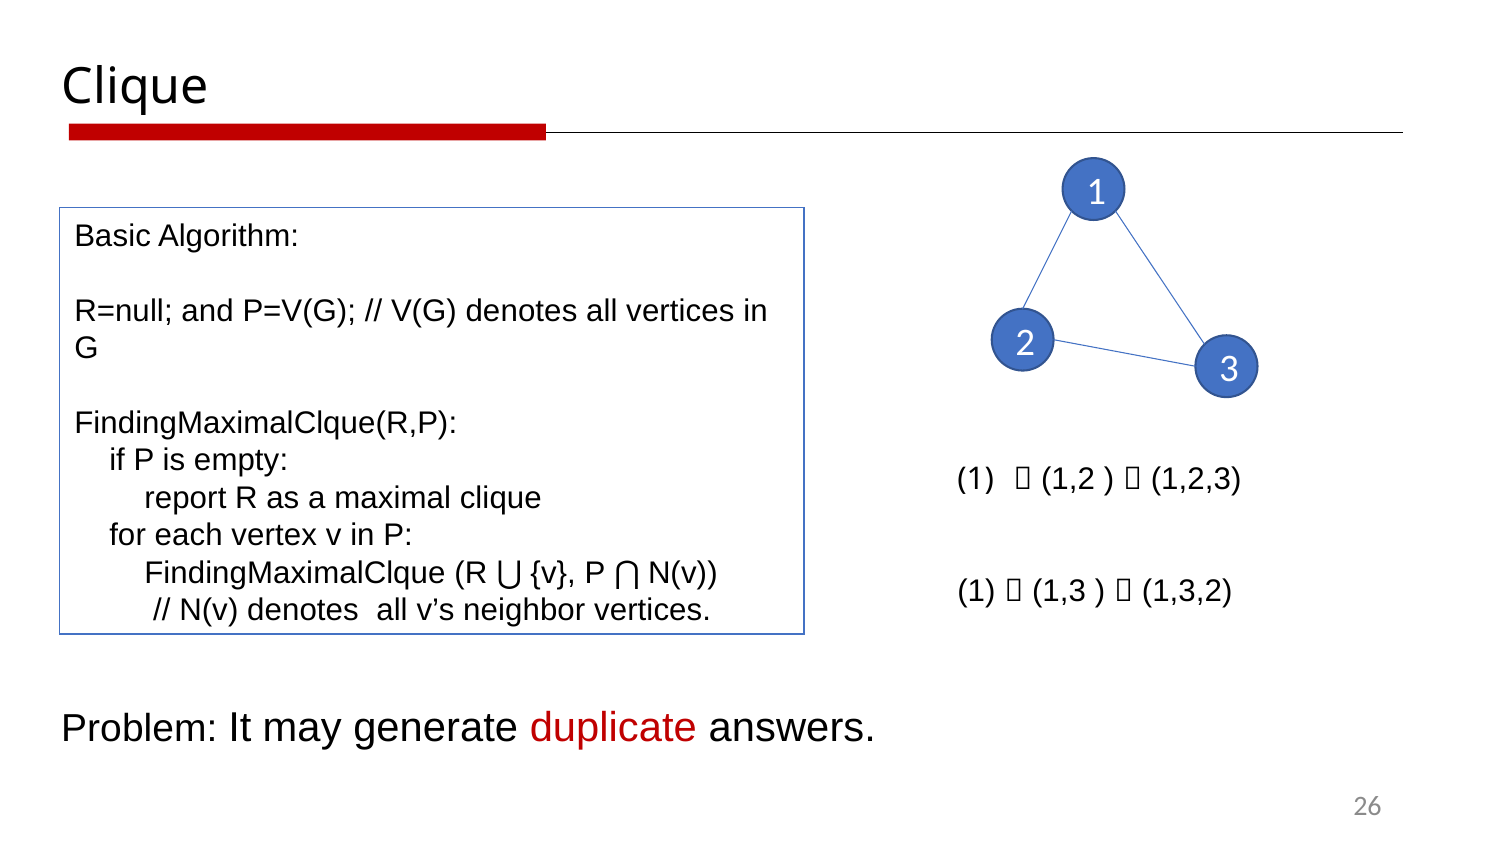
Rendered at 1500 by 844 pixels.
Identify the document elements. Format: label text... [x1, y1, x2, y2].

text_box Problem: It may generate duplicate answers. [46, 692, 959, 758]
text_box [68, 133, 547, 142]
text_box  (1,2 )  (1,2,3) (1)  (1,3 )  (1,3,2) [942, 450, 1449, 653]
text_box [1053, 339, 1196, 367]
text_box Basic Algorithm: R=null; and P=V(G); // V(G) denotes all vertices in G FindingMaximalClque(R,P): if P is empty: report R as a maximal clique for each vertex v in P: FindingMaximalClque (R ⋃ {v}, P ⋂ N(v)) // N(v) denotes all v’s neighbor vertices. [59, 207, 804, 635]
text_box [1022, 210, 1072, 309]
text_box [1115, 210, 1205, 345]
text_box Clique [46, 11, 1046, 122]
text_box 3 [1194, 334, 1259, 399]
text_box [68, 123, 547, 132]
text_box 1 [1061, 157, 1126, 222]
text_box 2 [990, 307, 1055, 372]
slide_number 26 [1059, 782, 1397, 827]
